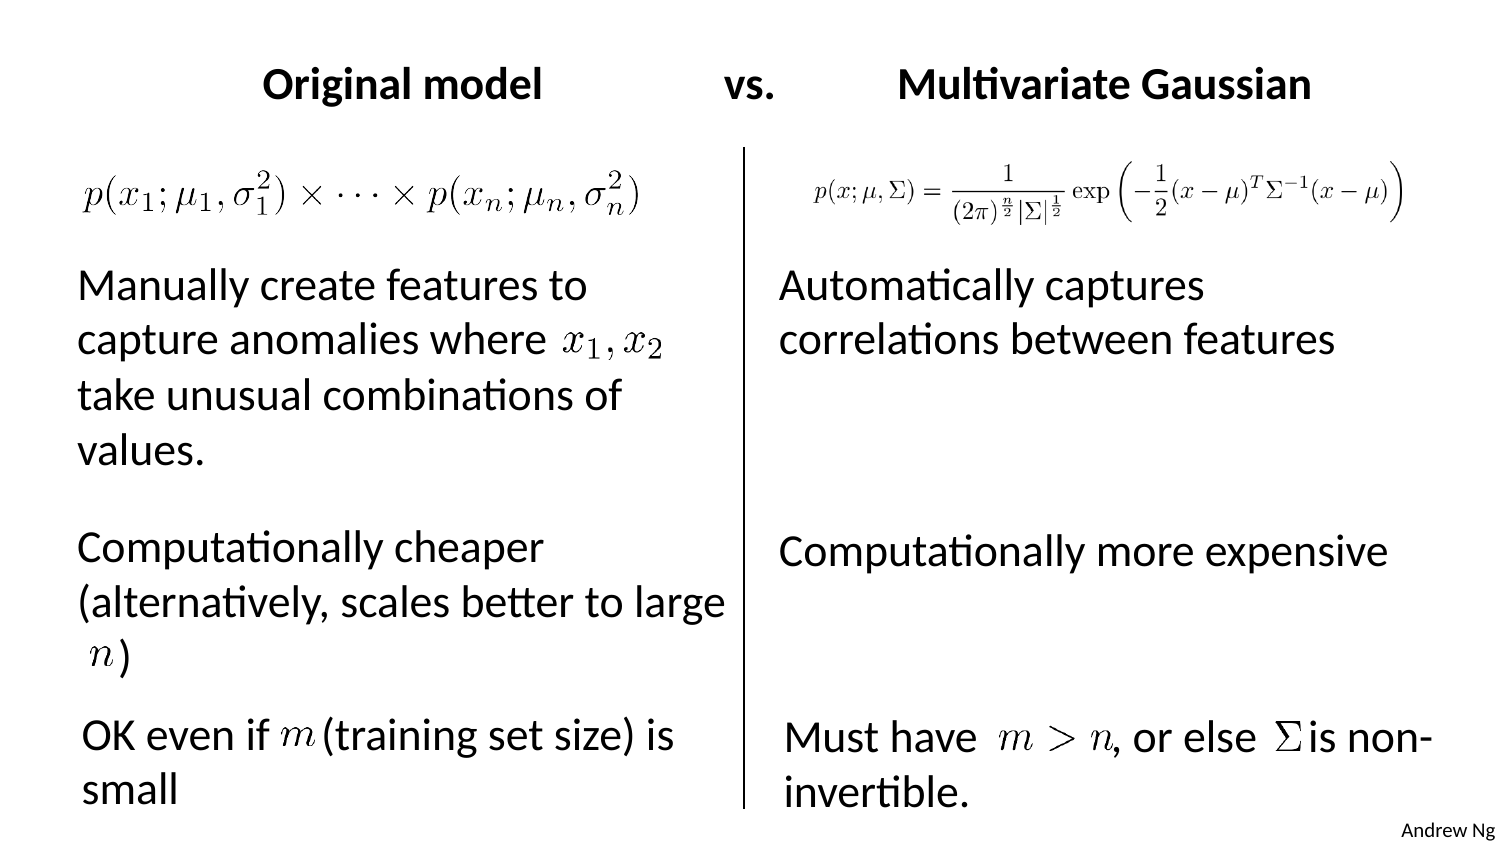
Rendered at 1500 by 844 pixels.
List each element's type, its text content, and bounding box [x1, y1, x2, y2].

picture [81, 170, 638, 215]
text_box Automatically captures correlations between features [764, 246, 1446, 372]
picture [1274, 721, 1301, 751]
text_box Manually create features to capture anomalies where take unusual combinations of values. [62, 246, 739, 482]
text_box OK even if (training set size) is small [66, 696, 749, 822]
picture [280, 726, 316, 747]
picture [813, 160, 1402, 225]
picture [89, 646, 113, 666]
text_box Original model [62, 46, 687, 117]
picture [997, 725, 1113, 751]
text_box Computationally cheaper (alternatively, scales better to large ) [62, 509, 739, 689]
text_box Must have , or else is non-invertible. [768, 699, 1450, 825]
text_box Computationally more expensive [764, 513, 1446, 584]
picture [562, 332, 662, 360]
text_box Multivariate Gaussian [813, 46, 1446, 117]
text_box vs. [687, 46, 813, 117]
